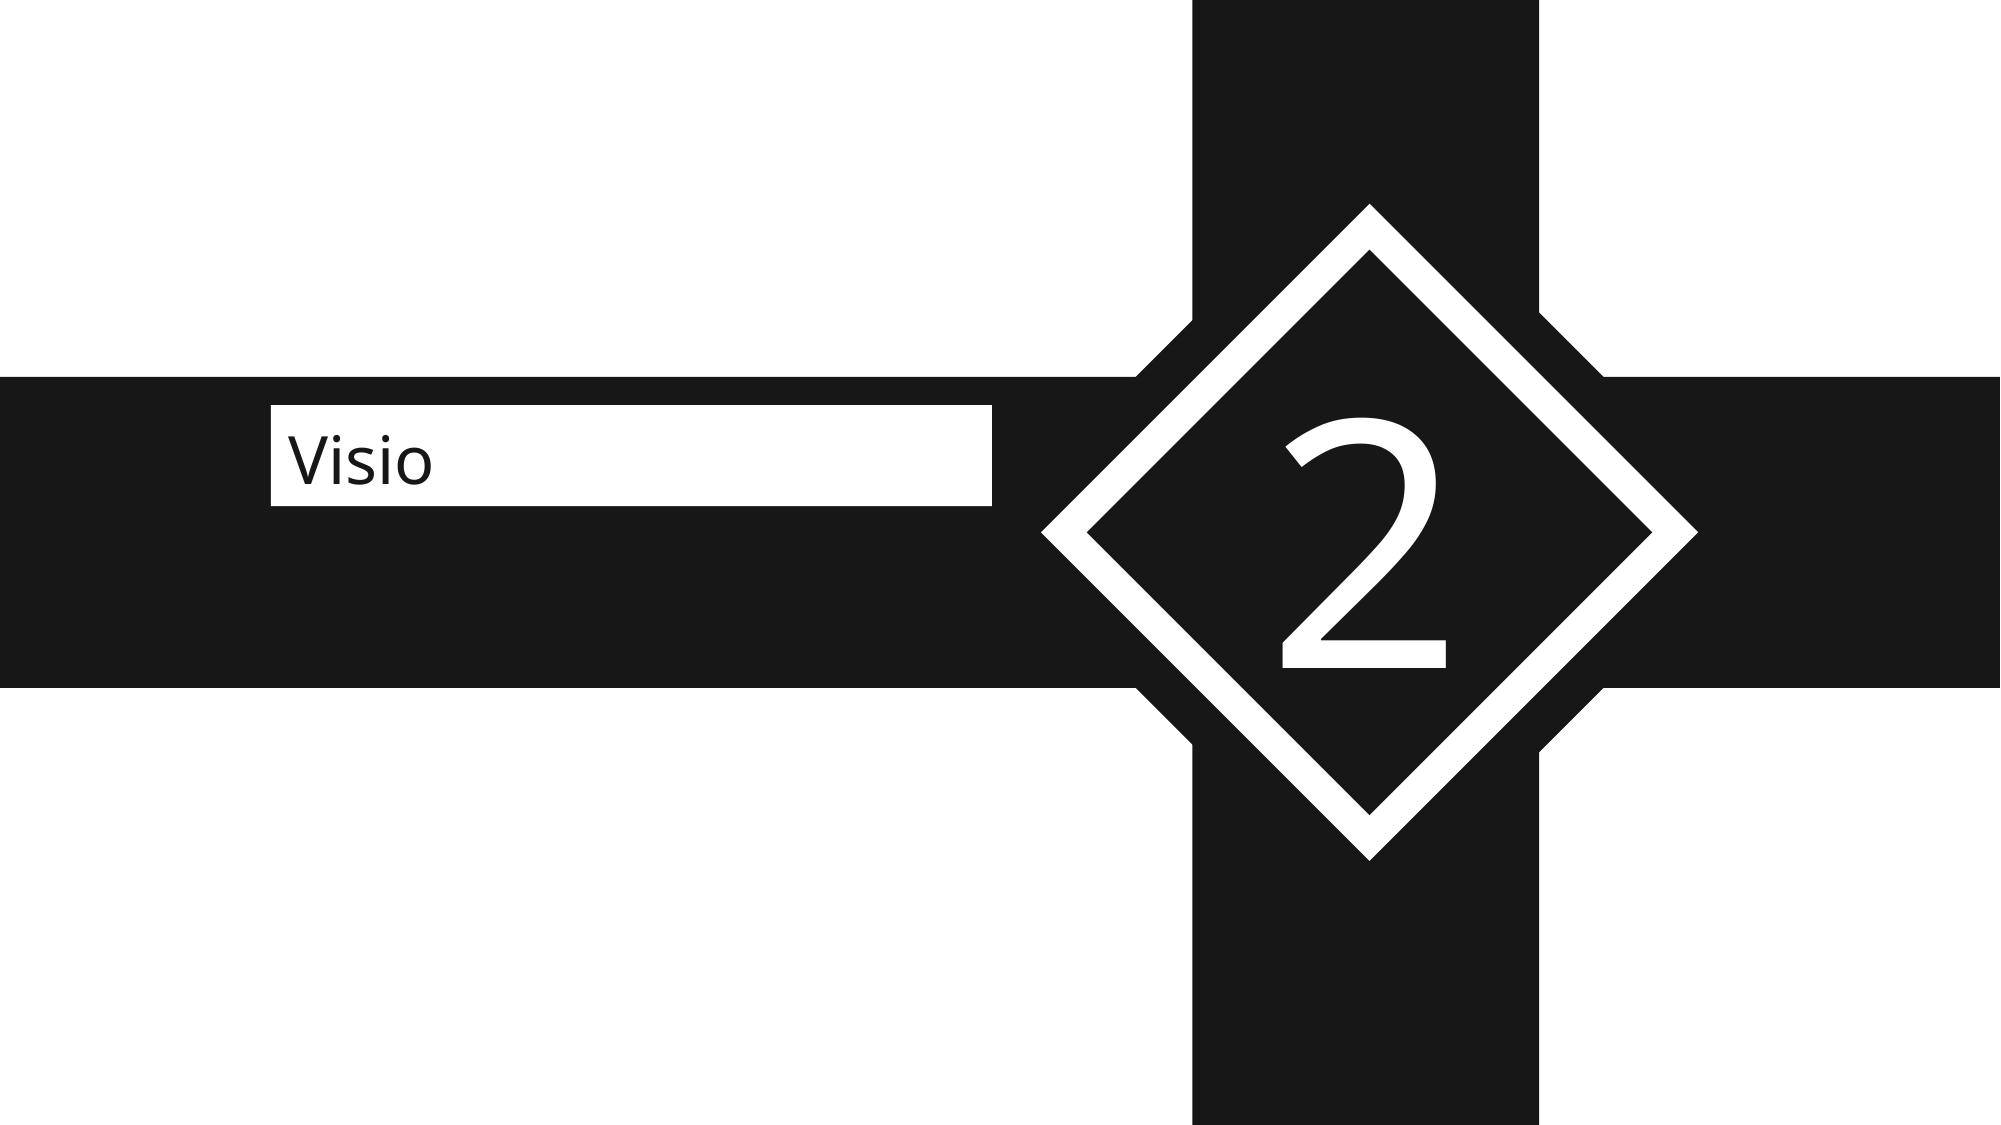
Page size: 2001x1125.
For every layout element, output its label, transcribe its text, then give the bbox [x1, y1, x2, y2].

text_box [1298, 746, 1441, 817]
text_box Visio [273, 410, 782, 506]
text_box [1085, 366, 1251, 699]
text_box [1605, 376, 2000, 689]
text_box [0, 376, 1134, 689]
text_box [1302, 248, 1437, 315]
text_box [1253, 202, 1700, 863]
text_box [1191, 0, 1540, 319]
text_box [978, 141, 1761, 924]
text_box [270, 404, 993, 507]
text_box [1191, 746, 1540, 1125]
text_box [1479, 357, 1654, 708]
text_box [1039, 320, 1251, 744]
text_box 2 [1251, 315, 1479, 746]
